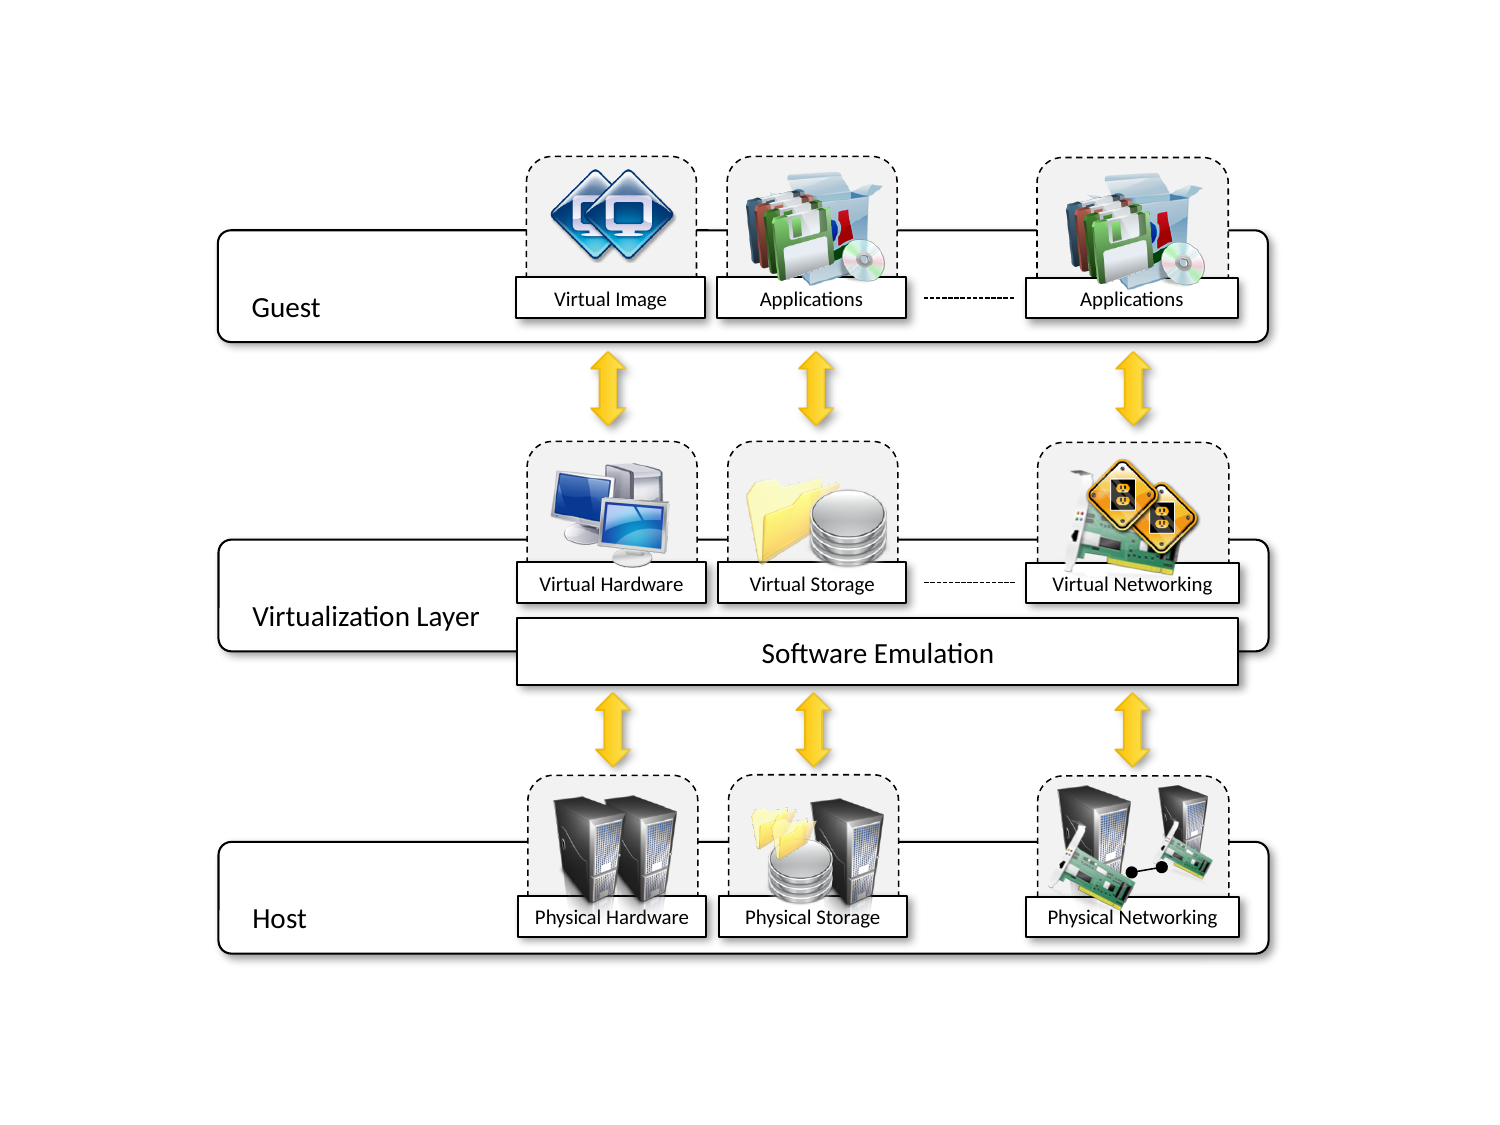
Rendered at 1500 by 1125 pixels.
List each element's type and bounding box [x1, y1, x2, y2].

text_box [198, 135, 1290, 976]
